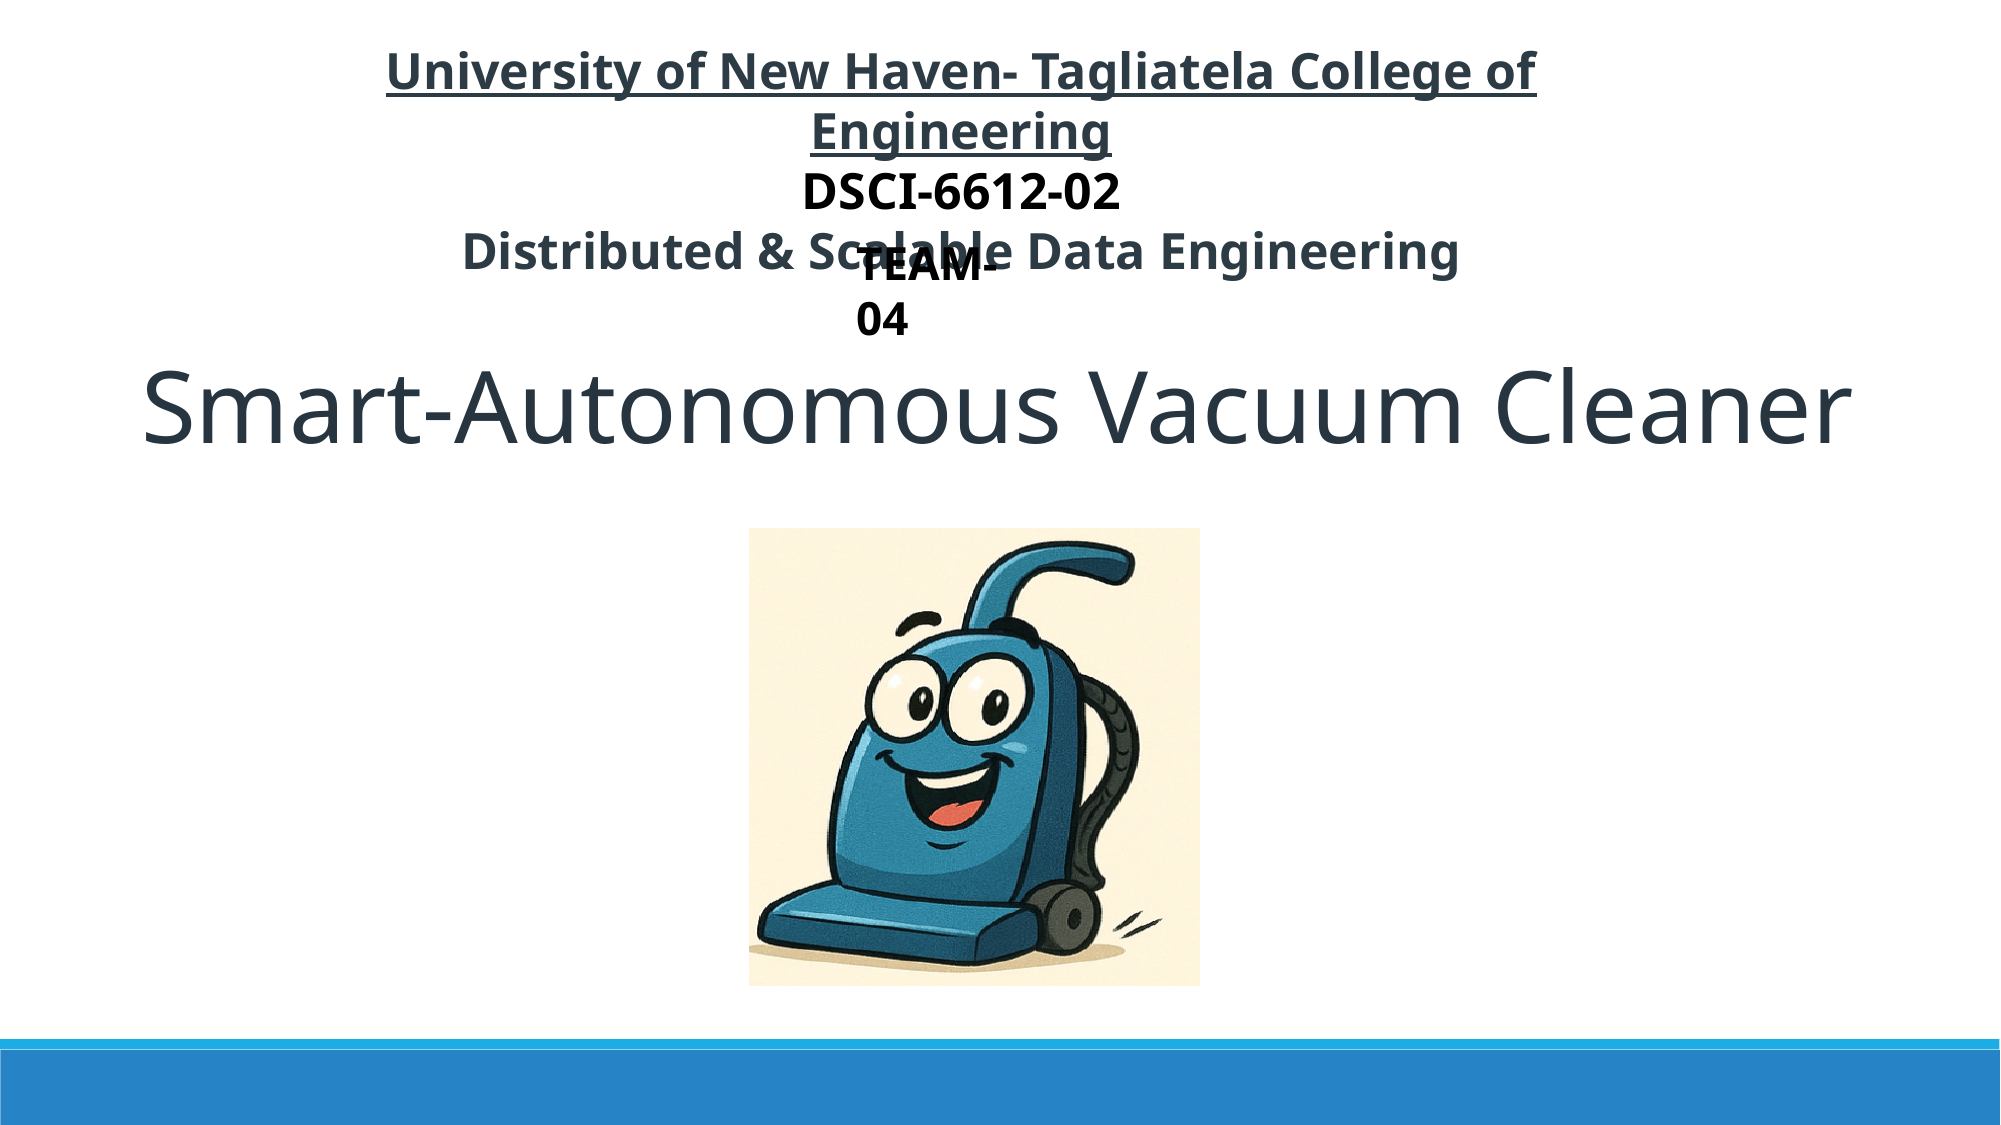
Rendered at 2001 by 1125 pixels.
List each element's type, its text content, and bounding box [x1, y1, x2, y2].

picture [749, 527, 1201, 987]
text_box TEAM-04 [841, 227, 1058, 353]
text_box Smart-Autonomous Vacuum Cleaner [126, 335, 1943, 471]
text_box University of New Haven- Tagliatela College of Engineering DSCI-6612-02 Distributed & Scalable Data Engineering [348, 32, 1575, 335]
